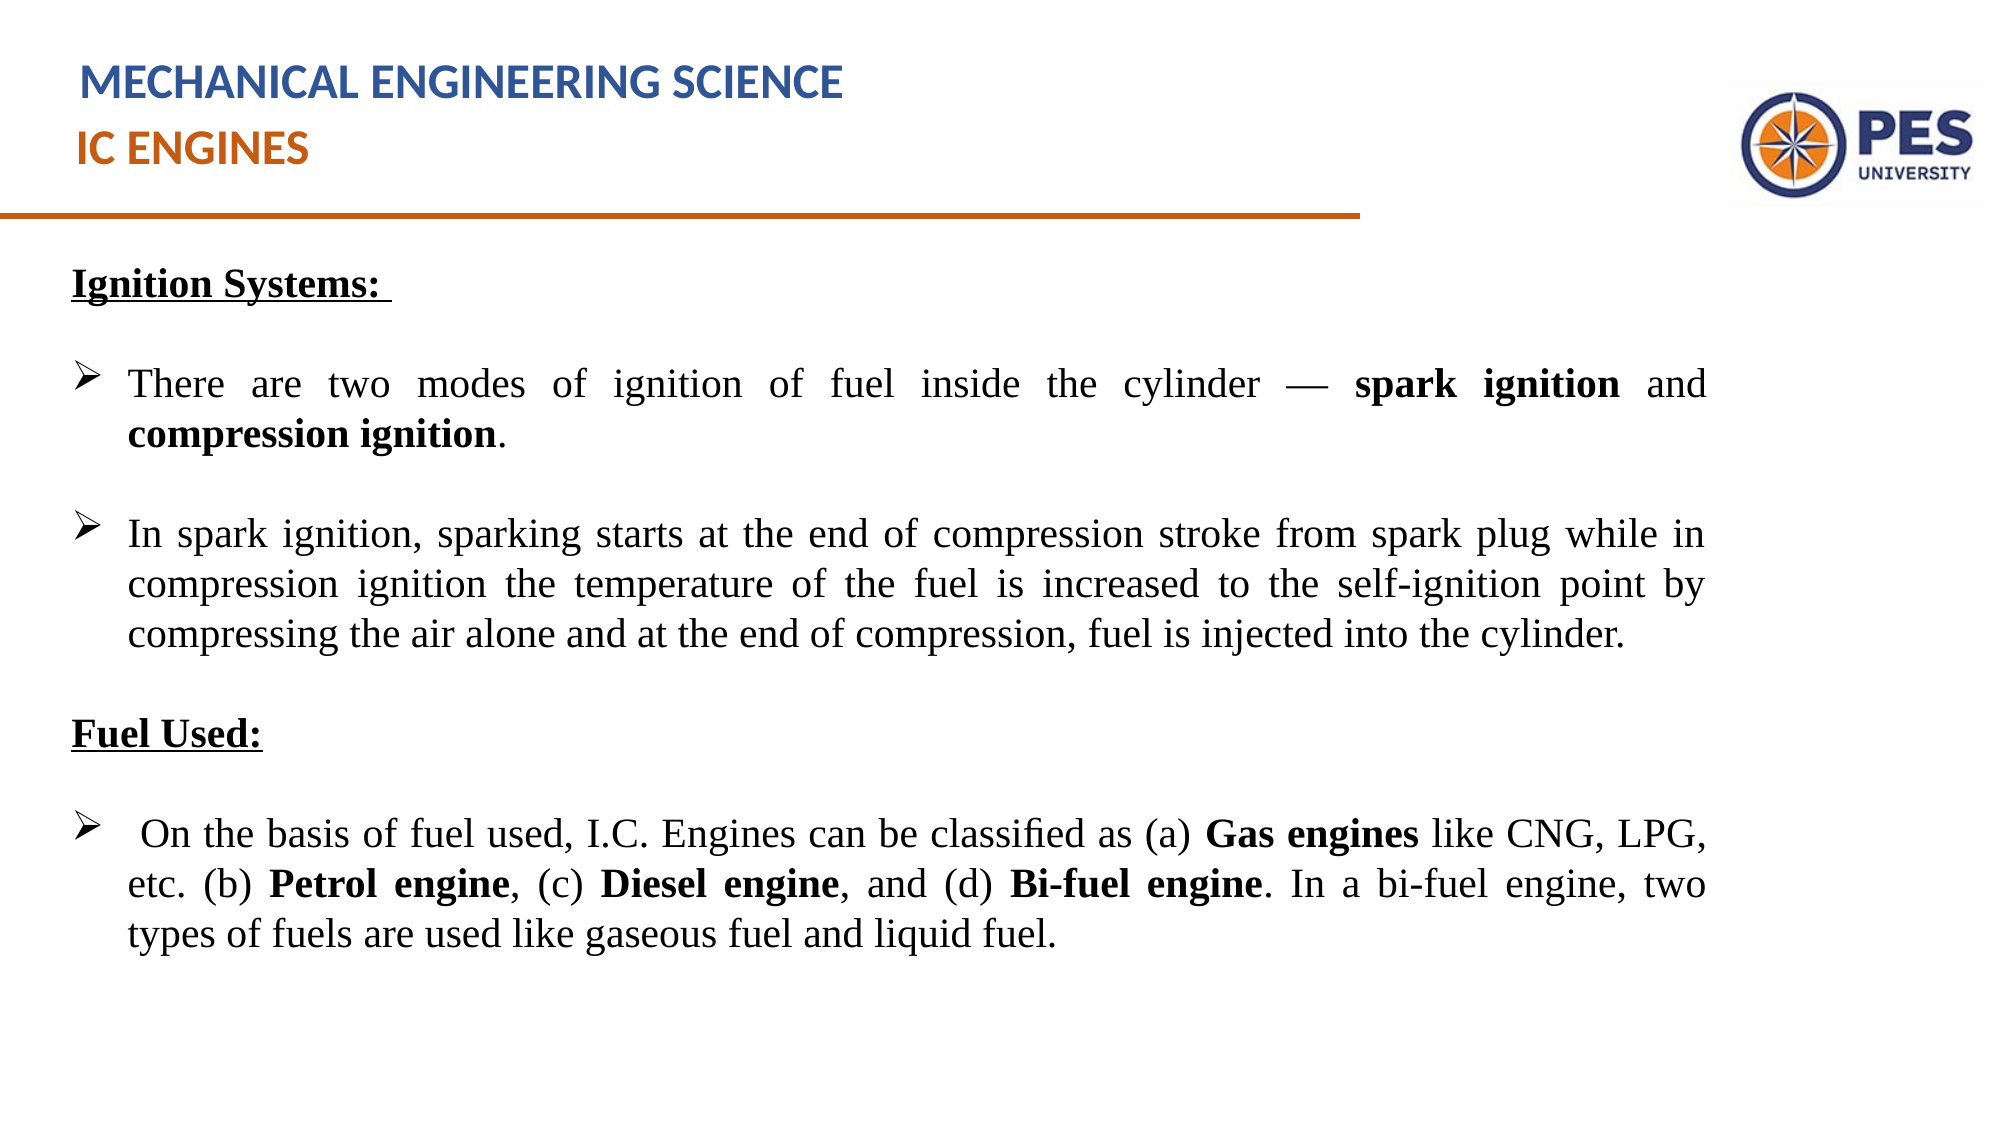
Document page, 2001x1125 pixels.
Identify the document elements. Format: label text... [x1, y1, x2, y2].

text_box IC ENGINES [60, 106, 1374, 182]
text_box MECHANICAL ENGINEERING SCIENCE [64, 41, 1295, 117]
picture [1729, 17, 1985, 273]
text_box Ignition Systems: There are two modes of ignition of fuel inside the cylinder — spark ignition and compression ignition. In spark ignition, sparking starts at the end of compression stroke from spark plug while in compression ignition the temperature of the fuel is increased to the self-ignition point by compressing the air alone and at the end of compression, fuel is injected into the cylinder. Fuel Used: On the basis of fuel used, I.C. Engines can be classiﬁed as (a) Gas engines like CNG, LPG, etc. (b) Petrol engine, (c) Diesel engine, and (d) Bi-fuel engine. In a bi-fuel engine, two types of fuels are used like gaseous fuel and liquid fuel. [56, 248, 1722, 1114]
